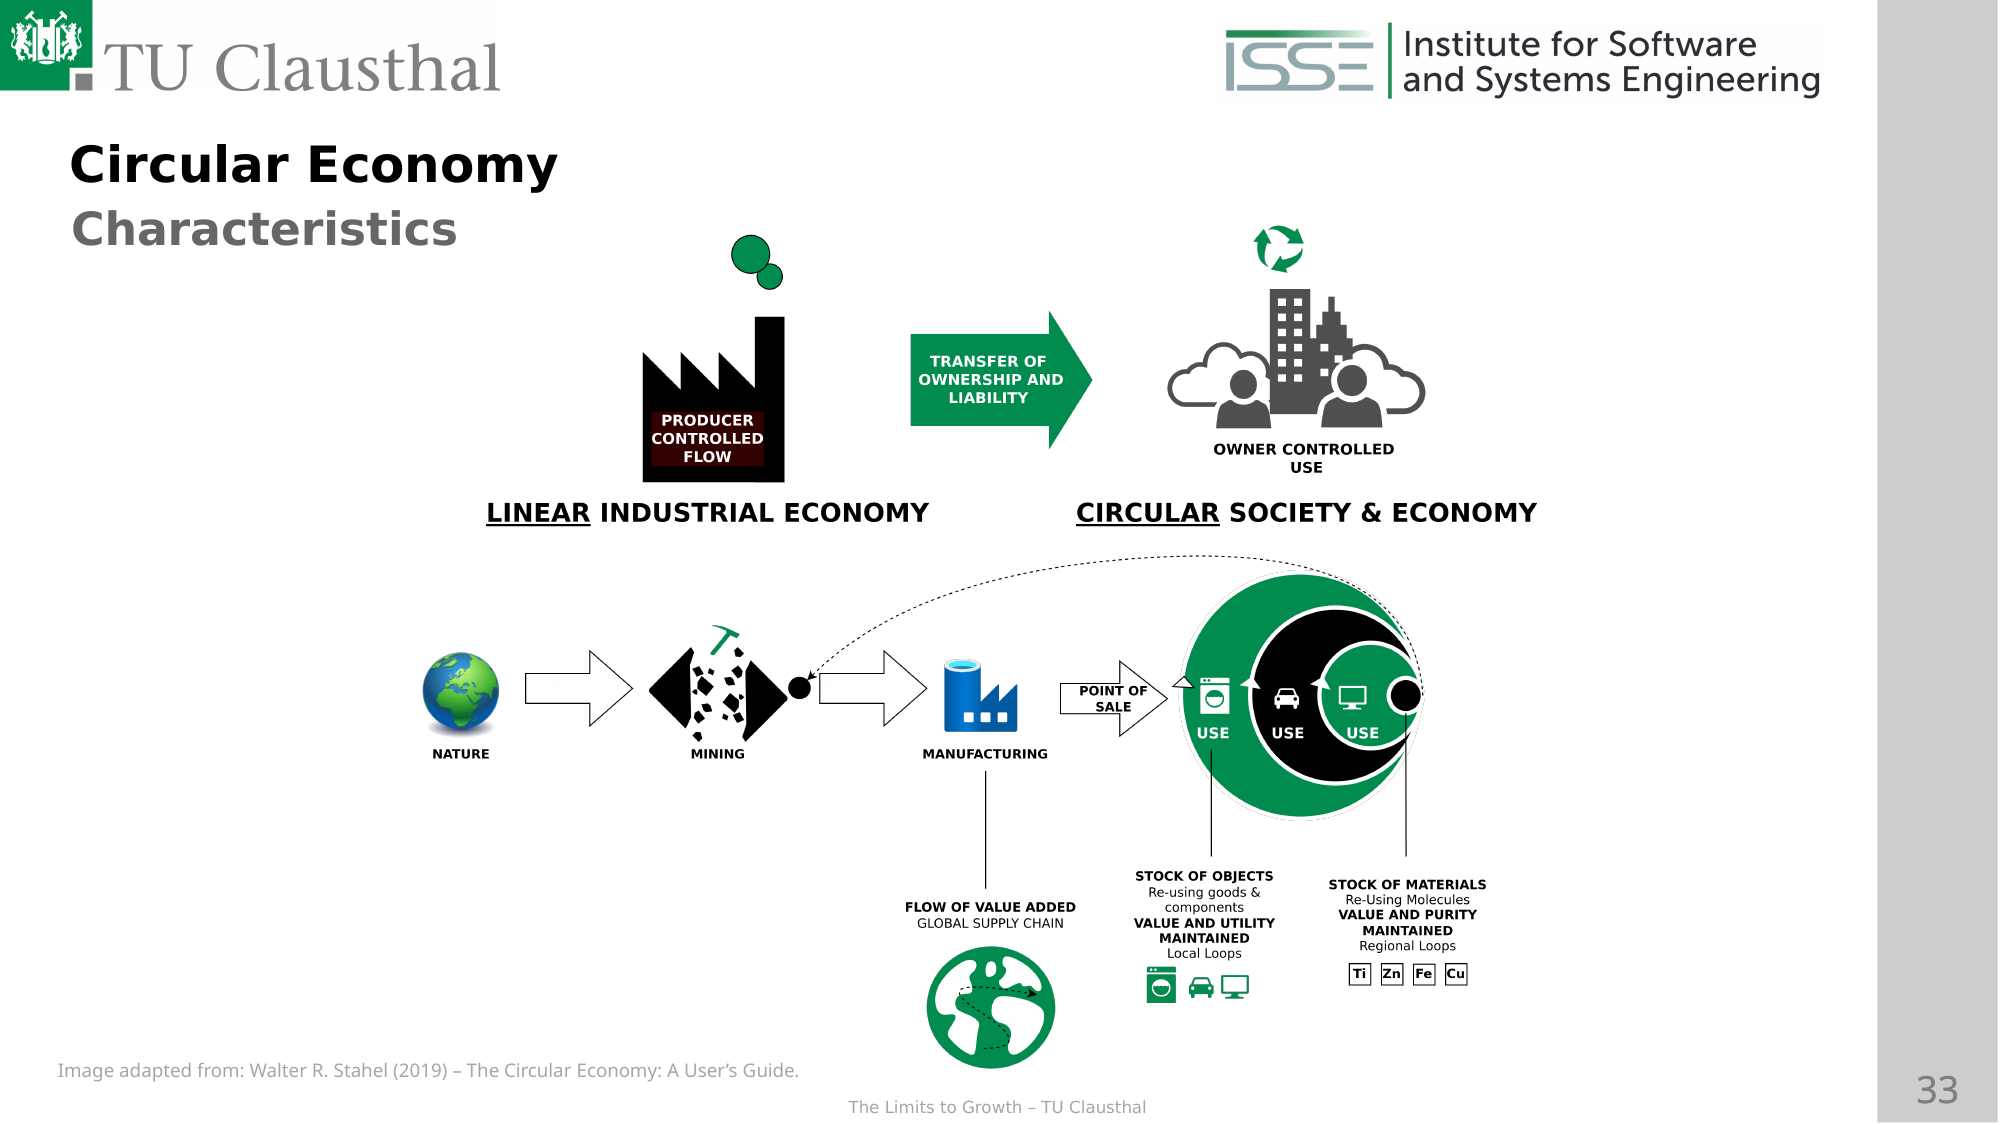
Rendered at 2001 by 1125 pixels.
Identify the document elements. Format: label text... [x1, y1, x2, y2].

picture [1218, 22, 1825, 105]
text_box Circular Economy [55, 125, 1816, 205]
picture [0, 0, 500, 91]
text_box Image adapted from: Walter R. Stahel (2019) – The Circular Economy: A User’s Guide. [43, 1051, 1104, 1089]
text_box Characteristics [70, 188, 1767, 267]
picture [418, 224, 1537, 1069]
